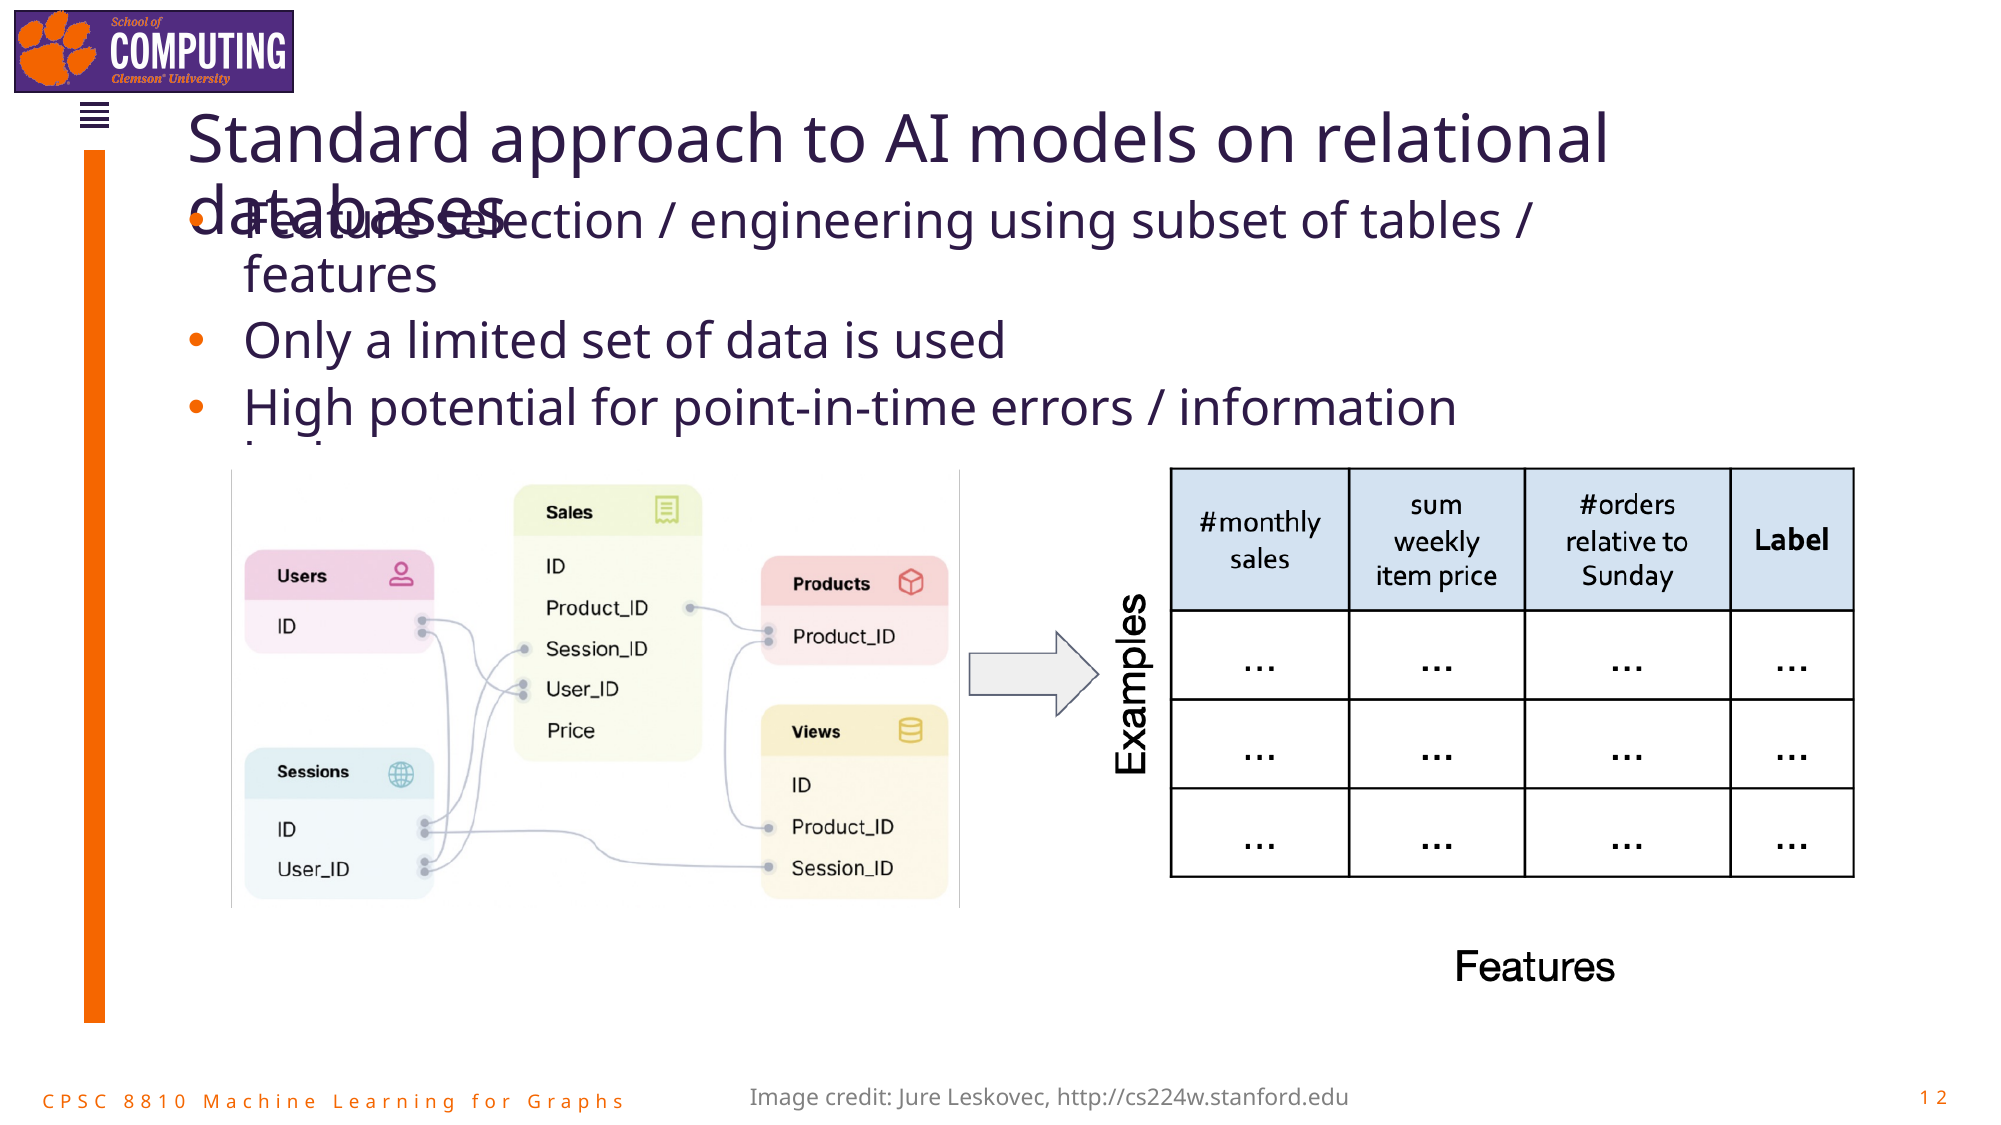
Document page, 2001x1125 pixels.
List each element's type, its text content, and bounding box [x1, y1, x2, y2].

title Standard approach to AI models on relational databases [187, 104, 1913, 178]
list Feature selection / engineering using subset of tables / features Only a limited set of data is used High potential for point-in-time errors / information leakage [187, 195, 1632, 384]
picture [18, 10, 285, 86]
picture [220, 445, 1879, 998]
text_box Image credit: Jure Leskovec, http://cs224w.stanford.edu [734, 1075, 1365, 1118]
